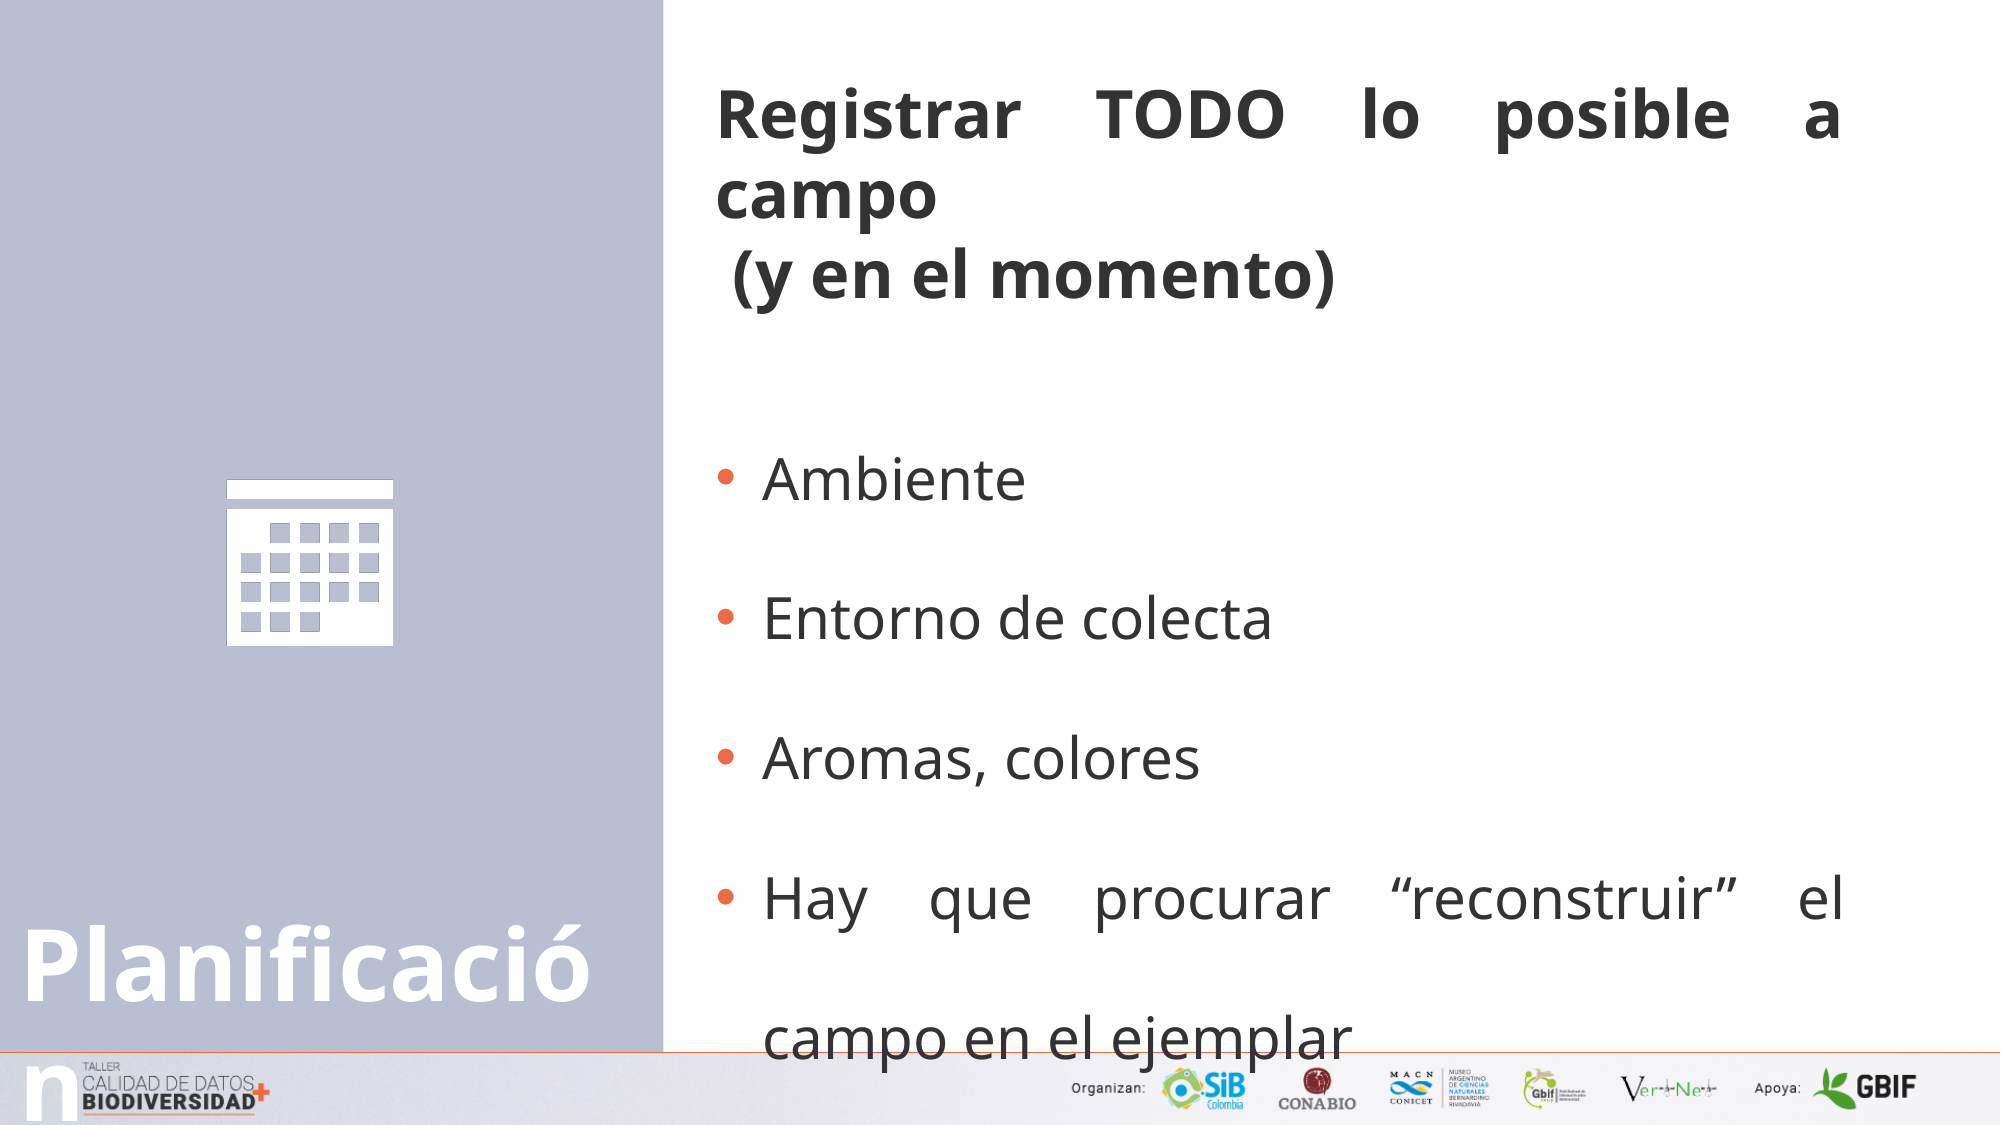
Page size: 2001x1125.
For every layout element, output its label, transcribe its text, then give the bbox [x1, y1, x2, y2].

text_box [0, 0, 664, 1050]
text_box Planificación [4, 894, 668, 1049]
picture [0, 1051, 2000, 1125]
text_box Registrar TODO lo posible a campo (y en el momento) Ambiente Entorno de colecta Aromas, colores Hay que procurar “reconstruir” el campo en el ejemplar [700, 64, 1861, 1049]
picture [192, 445, 427, 680]
